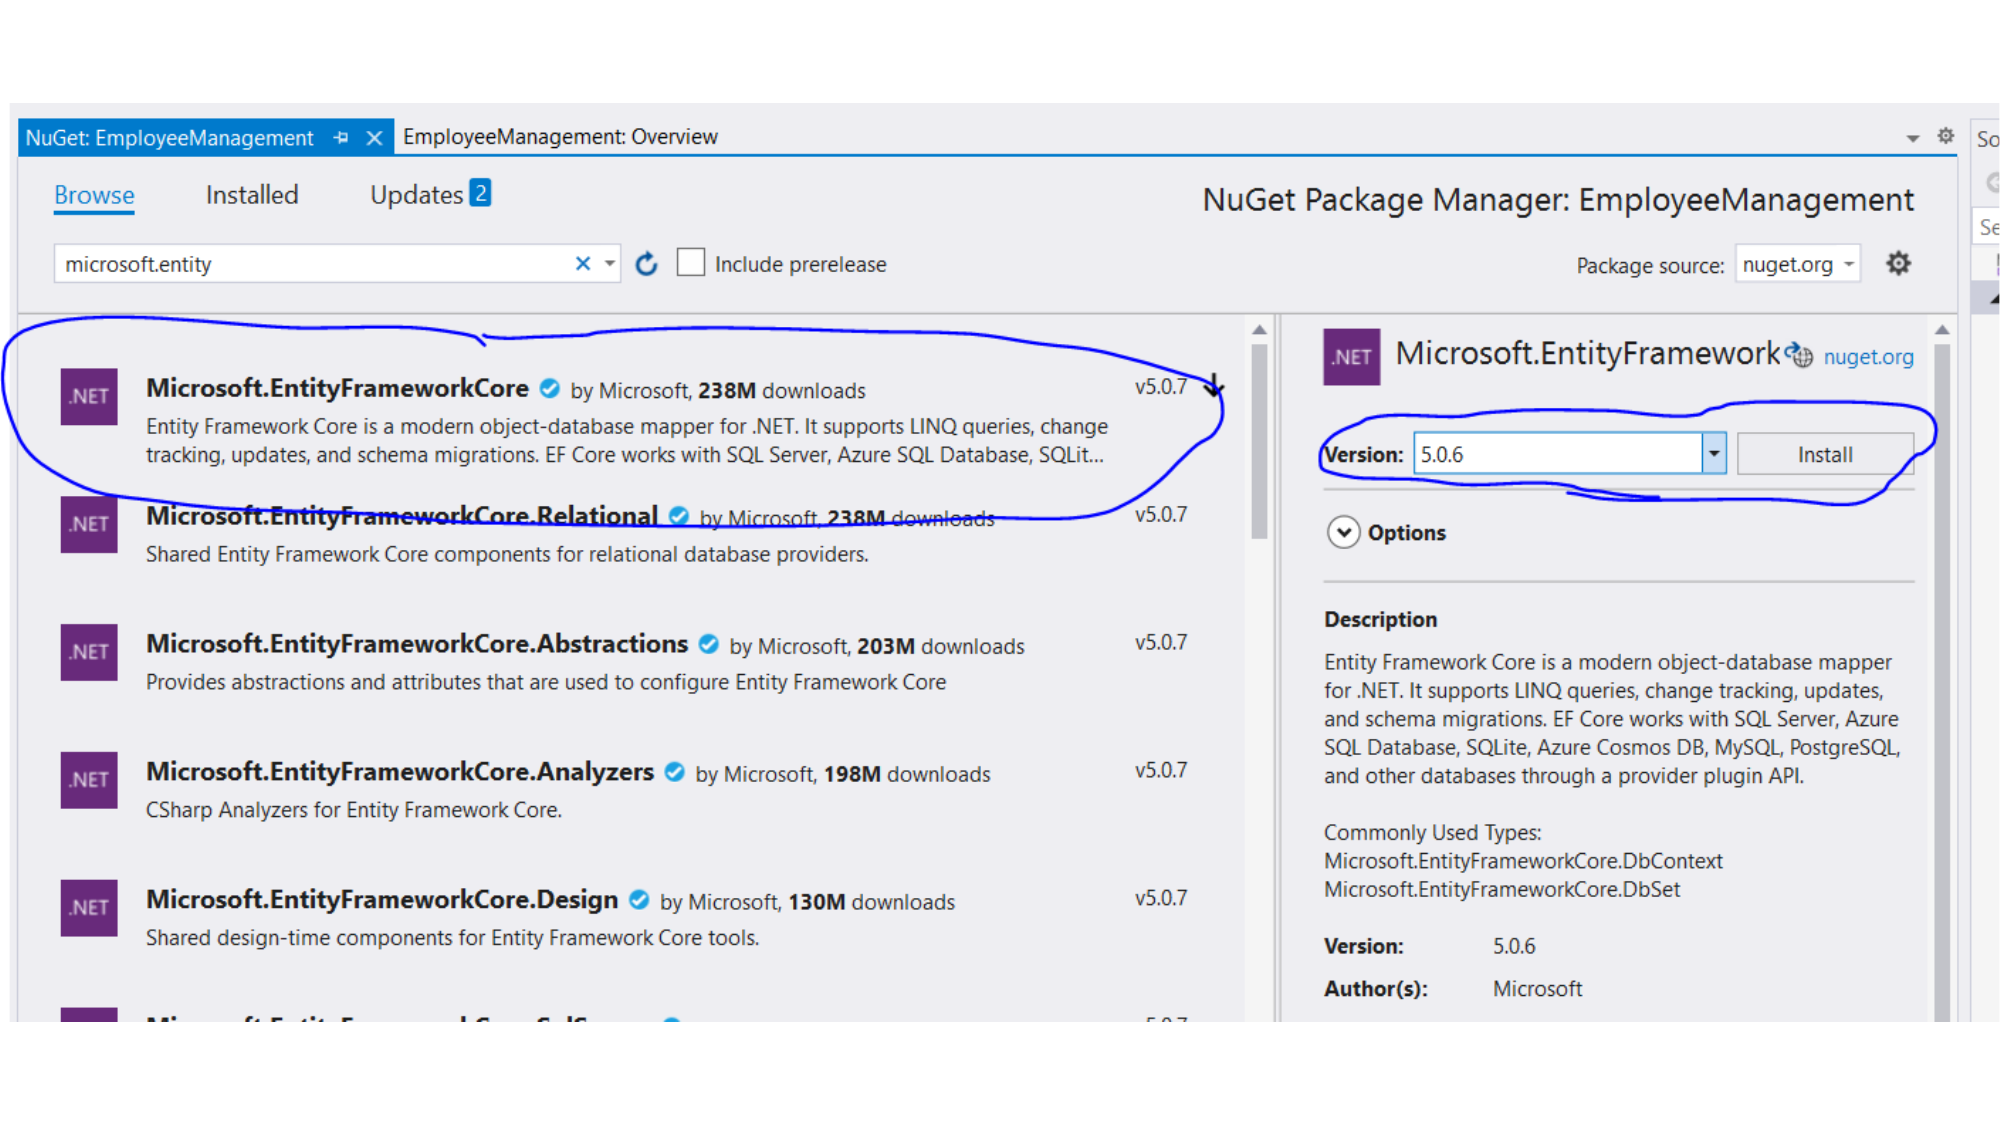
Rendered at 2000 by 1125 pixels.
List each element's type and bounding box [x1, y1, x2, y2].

picture [0, 103, 2000, 1022]
